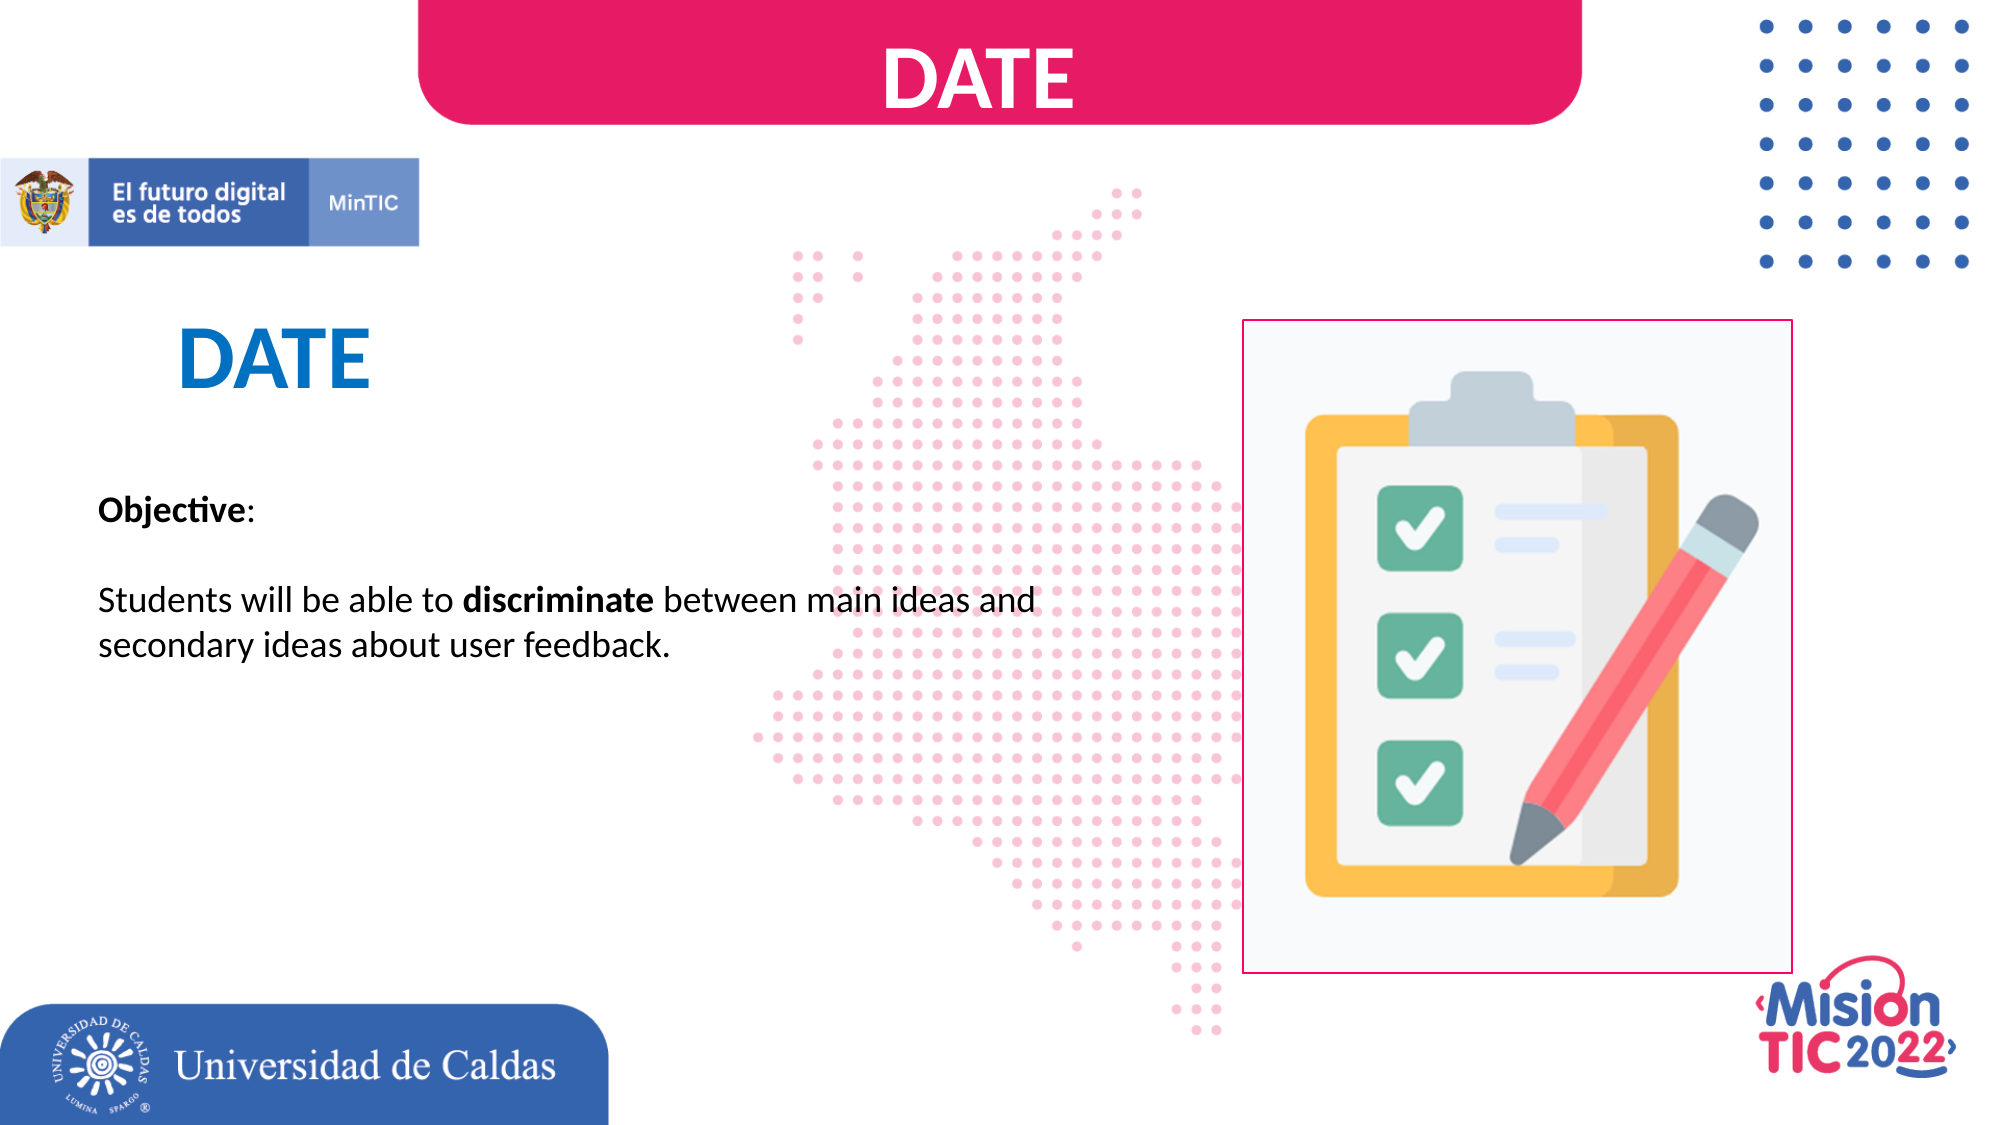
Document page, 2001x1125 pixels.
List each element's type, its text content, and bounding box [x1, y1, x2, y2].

picture [0, 0, 2000, 1125]
text_box DATE [866, 9, 1091, 135]
text_box Objective: Students will be able to discriminate between main ideas and secondary ideas about user feedback. [83, 477, 1205, 717]
text_box [564, 17, 866, 129]
text_box DATE [162, 289, 388, 415]
text_box [1091, 17, 1461, 129]
